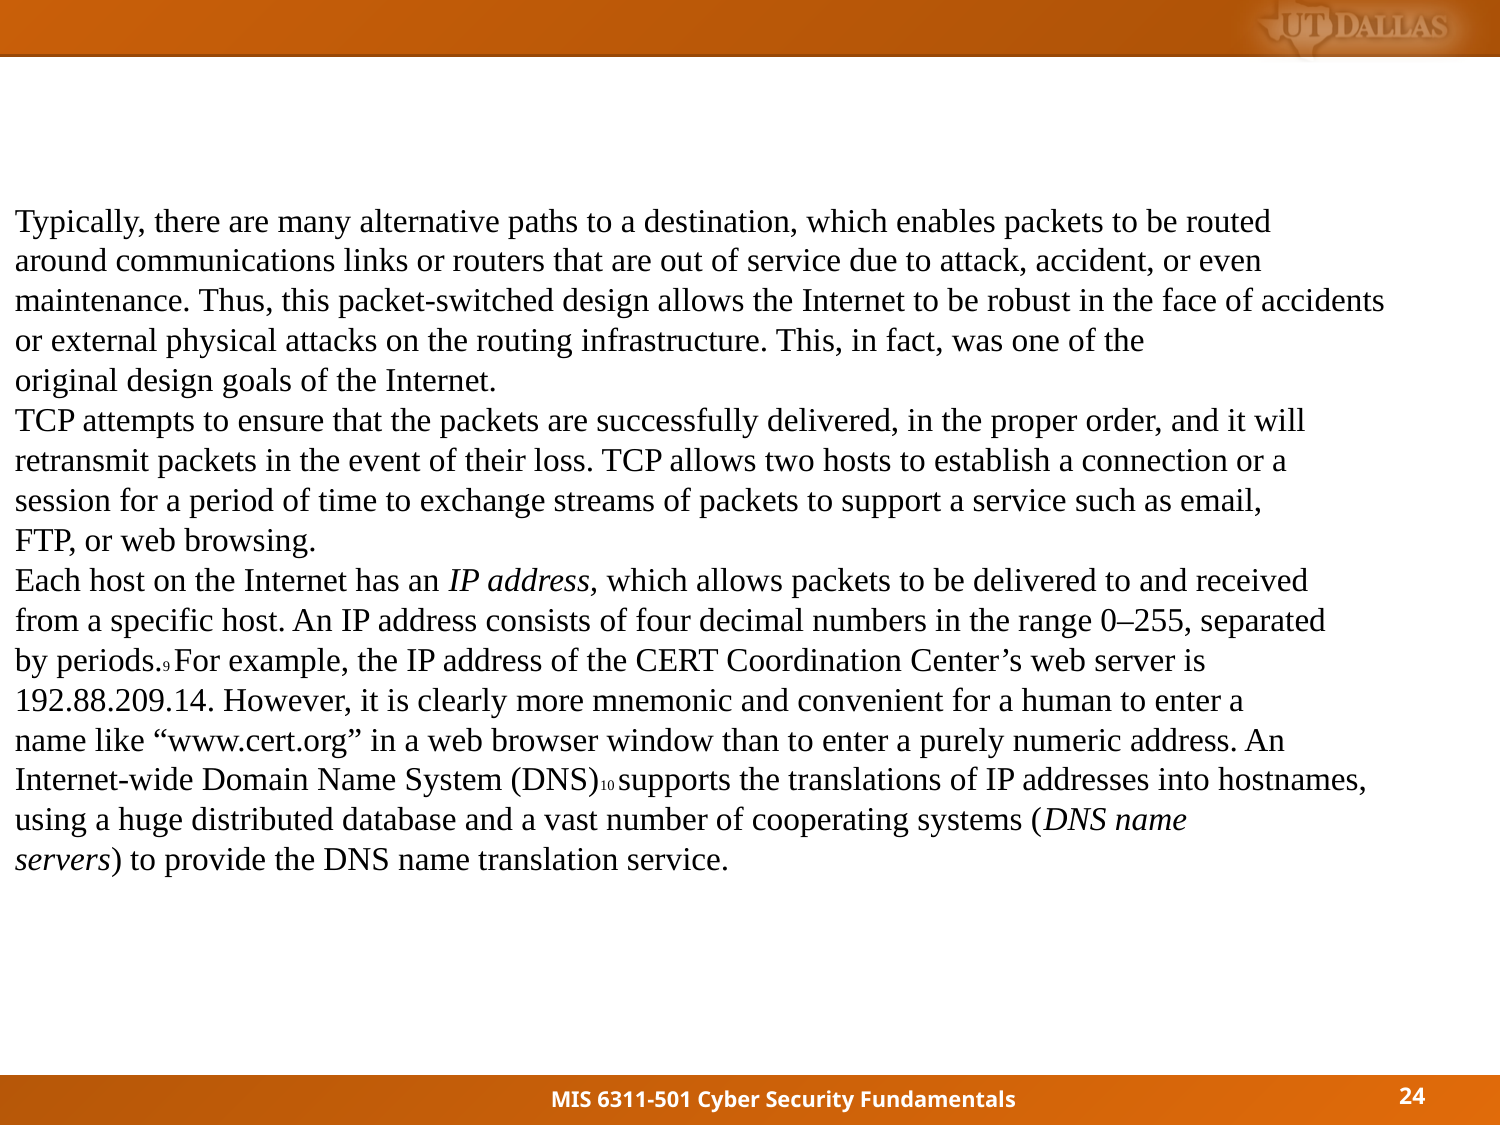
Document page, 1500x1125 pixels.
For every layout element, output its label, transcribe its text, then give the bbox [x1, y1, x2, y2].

slide_number 24 [1350, 1076, 1475, 1120]
text_box Typically, there are many alternative paths to a destination, which enables packets to be routed around communications links or routers that are out of service due to attack, accident, or even maintenance. Thus, this packet-switched design allows the Internet to be robust in the face of accidents or external physical attacks on the routing infrastructure. This, in fact, was one of the original design goals of the Internet. TCP attempts to ensure that the packets are successfully delivered, in the proper order, and it will retransmit packets in the event of their loss. TCP allows two hosts to establish a connection or a session for a period of time to exchange streams of packets to support a service such as email, FTP, or web browsing. Each host on the Internet has an IP address, which allows packets to be delivered to and received from a specific host. An IP address consists of four decimal numbers in the range 0–255, separated by periods.9 For example, the IP address of the CERT Coordination Center’s web server is 192.88.209.14. However, it is clearly more mnemonic and convenient for a human to enter a name like “www.cert.org” in a web browser window than to enter a purely numeric address. An Internet-wide Domain Name System (DNS)10 supports the translations of IP addresses into hostnames, using a huge distributed database and a vast number of cooperating systems (DNS name servers) to provide the DNS name translation service. [0, 191, 1500, 885]
picture [1218, 0, 1500, 62]
